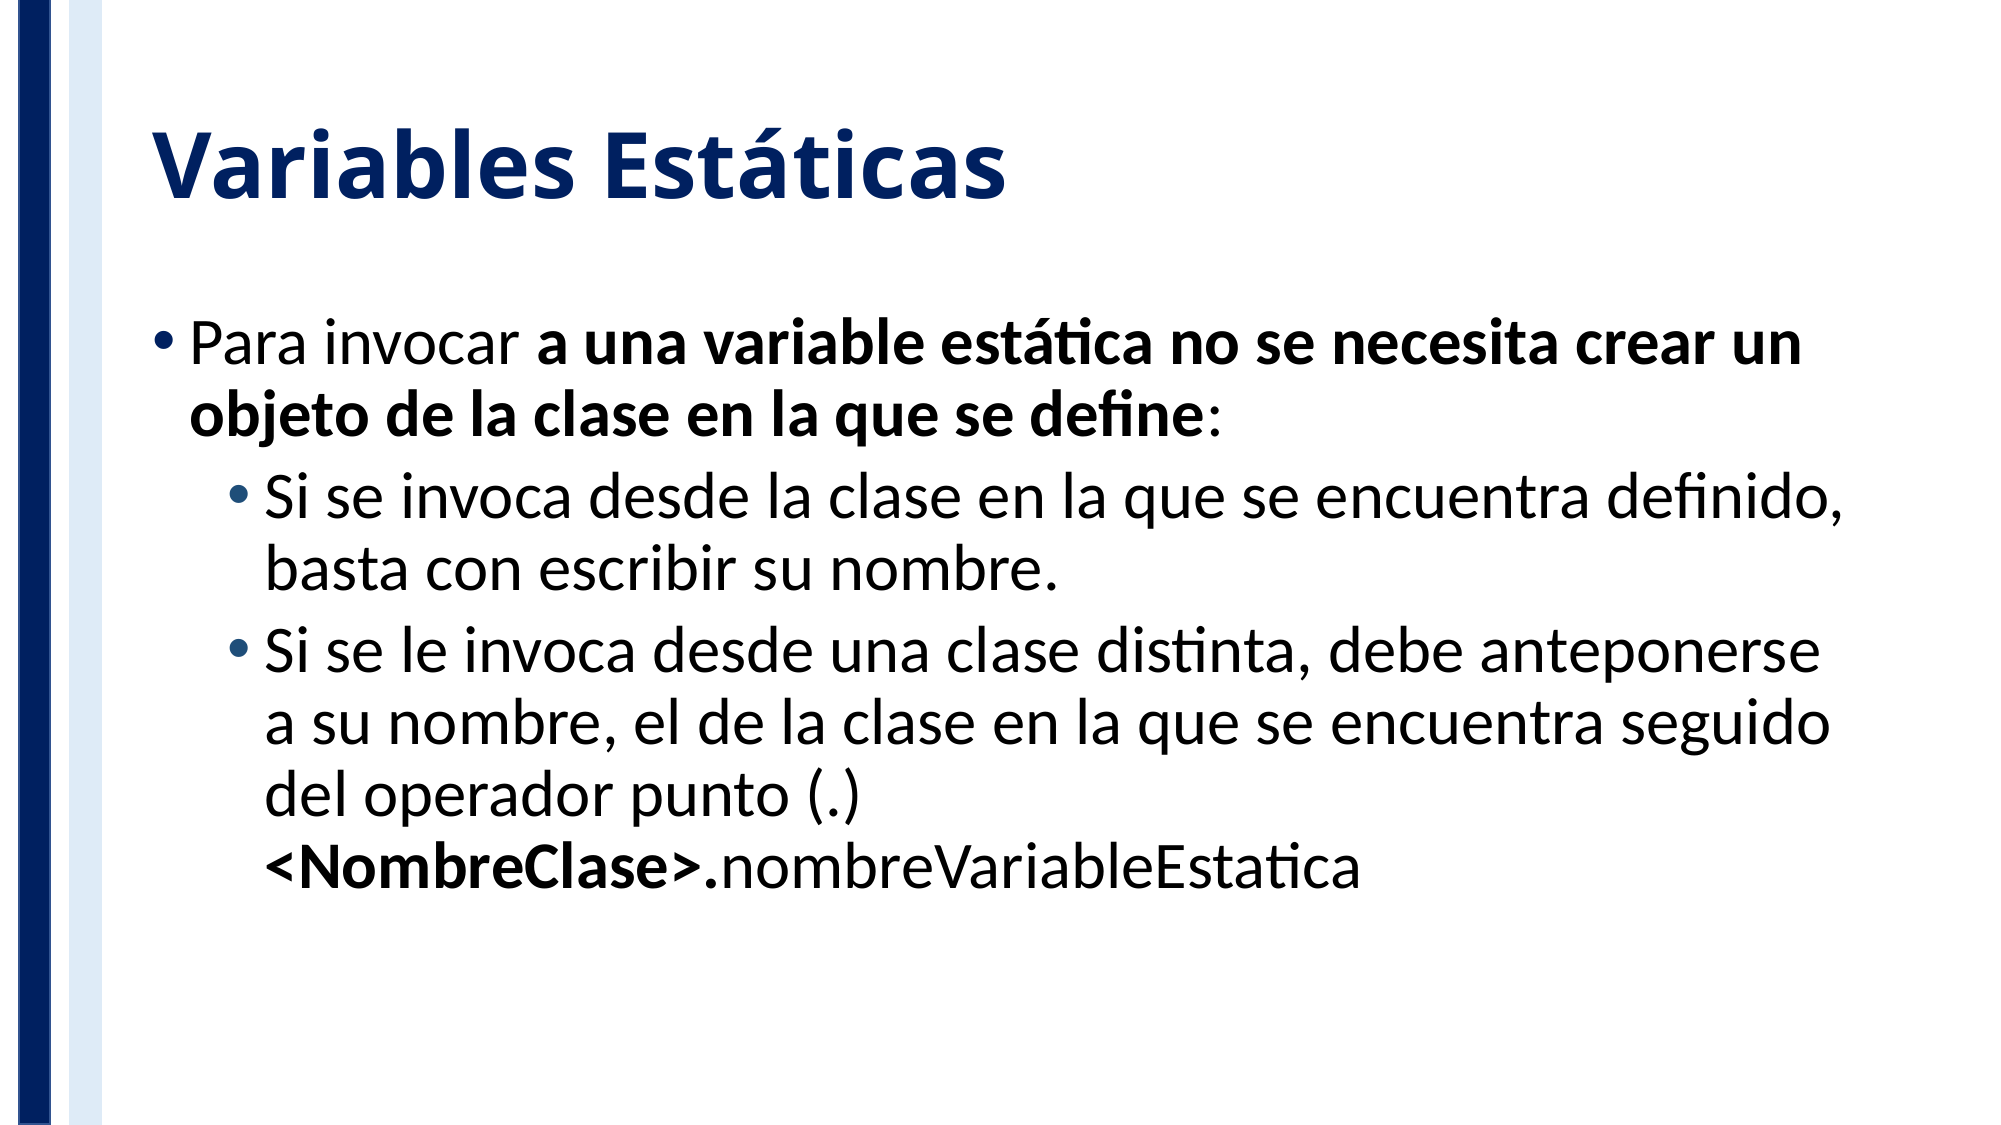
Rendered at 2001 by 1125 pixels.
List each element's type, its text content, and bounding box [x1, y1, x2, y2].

title Variables Estáticas [137, 59, 1863, 278]
list Para invocar a una variable estática no se necesita crear un objeto de la clase en la que se define: Si se invoca desde la clase en la que se encuentra definido, basta con escribir su nombre. Si se le invoca desde una clase distinta, debe anteponerse a su nombre, el de la clase en la que se encuentra seguido del operador punto (.) <NombreClase>.nombreVariableEstatica [137, 299, 1863, 1014]
